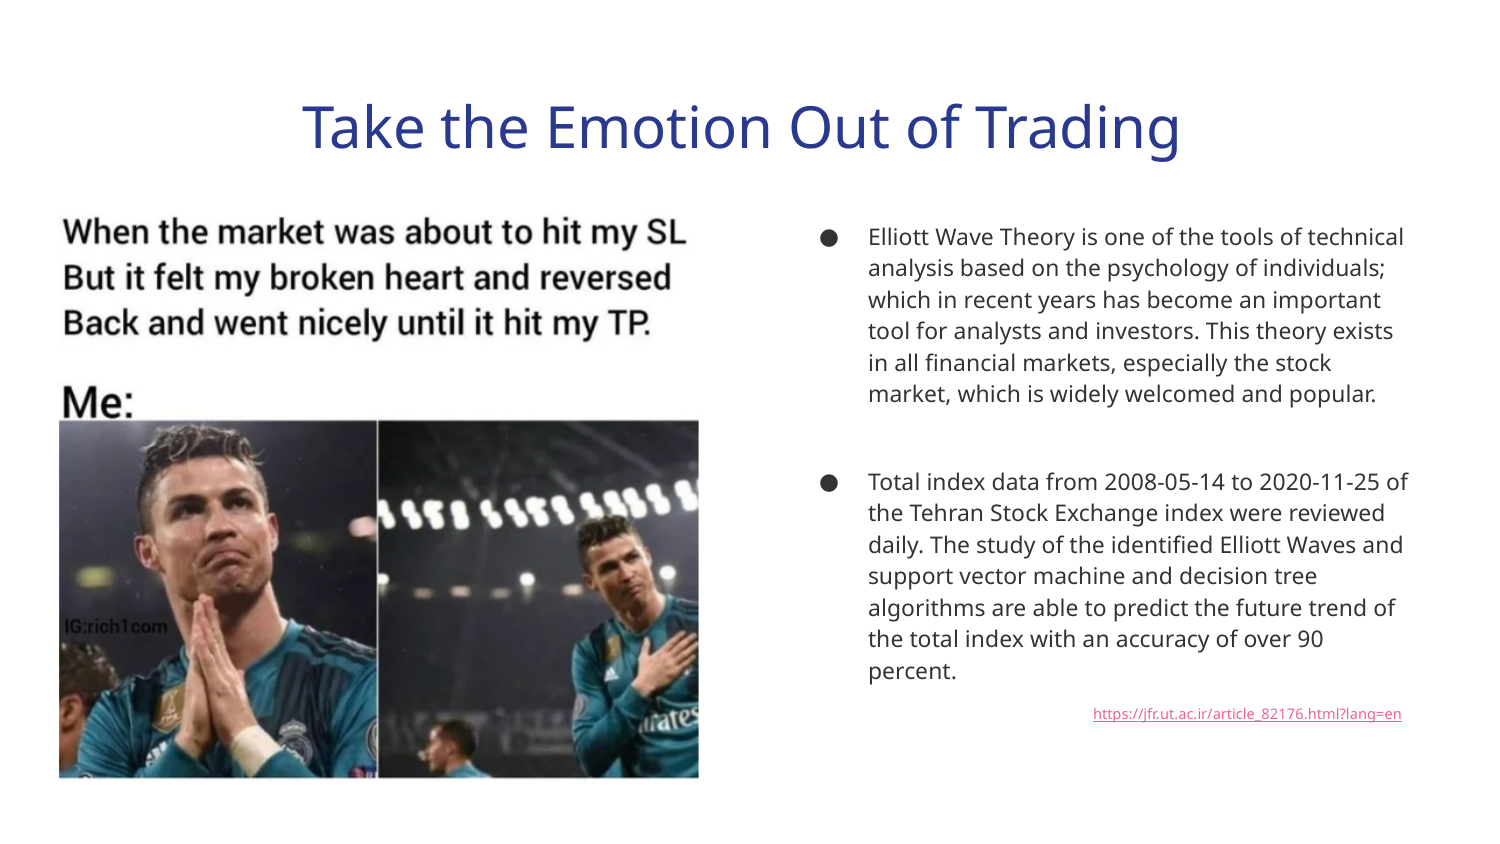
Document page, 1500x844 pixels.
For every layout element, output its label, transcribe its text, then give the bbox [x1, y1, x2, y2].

picture [50, 214, 701, 782]
list Elliott Wave Theory is one of the tools of technical analysis based on the psychology of individuals; which in recent years has become an important tool for analysts and investors. This theory exists in all financial markets, especially the stock market, which is widely welcomed and popular. Total index data from 2008-05-14 to 2020-11-25 of the Tehran Stock Exchange index were reviewed daily. The study of the identified Elliott Waves and support vector machine and decision tree algorithms are able to predict the future trend of the total index with an accuracy of over 90 percent. https://jfr.ut.ac.ir/article_82176.html?lang=en [778, 203, 1435, 751]
title Take the Emotion Out of Trading [51, 75, 1449, 176]
